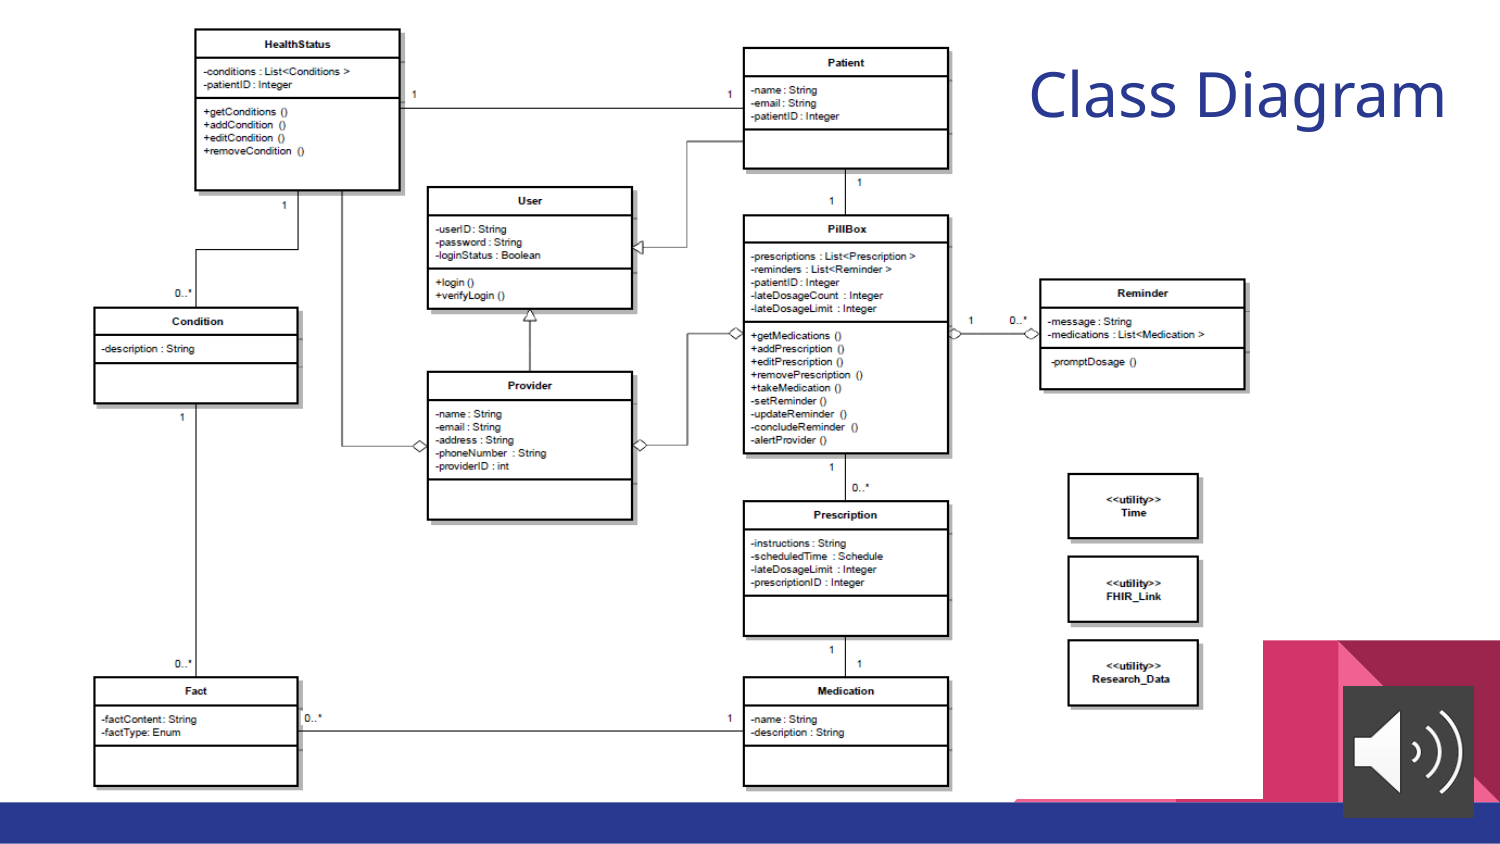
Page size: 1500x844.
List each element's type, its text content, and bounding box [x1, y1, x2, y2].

picture [1341, 685, 1476, 819]
title Class Diagram [1268, 39, 1473, 140]
picture [62, 23, 1263, 799]
